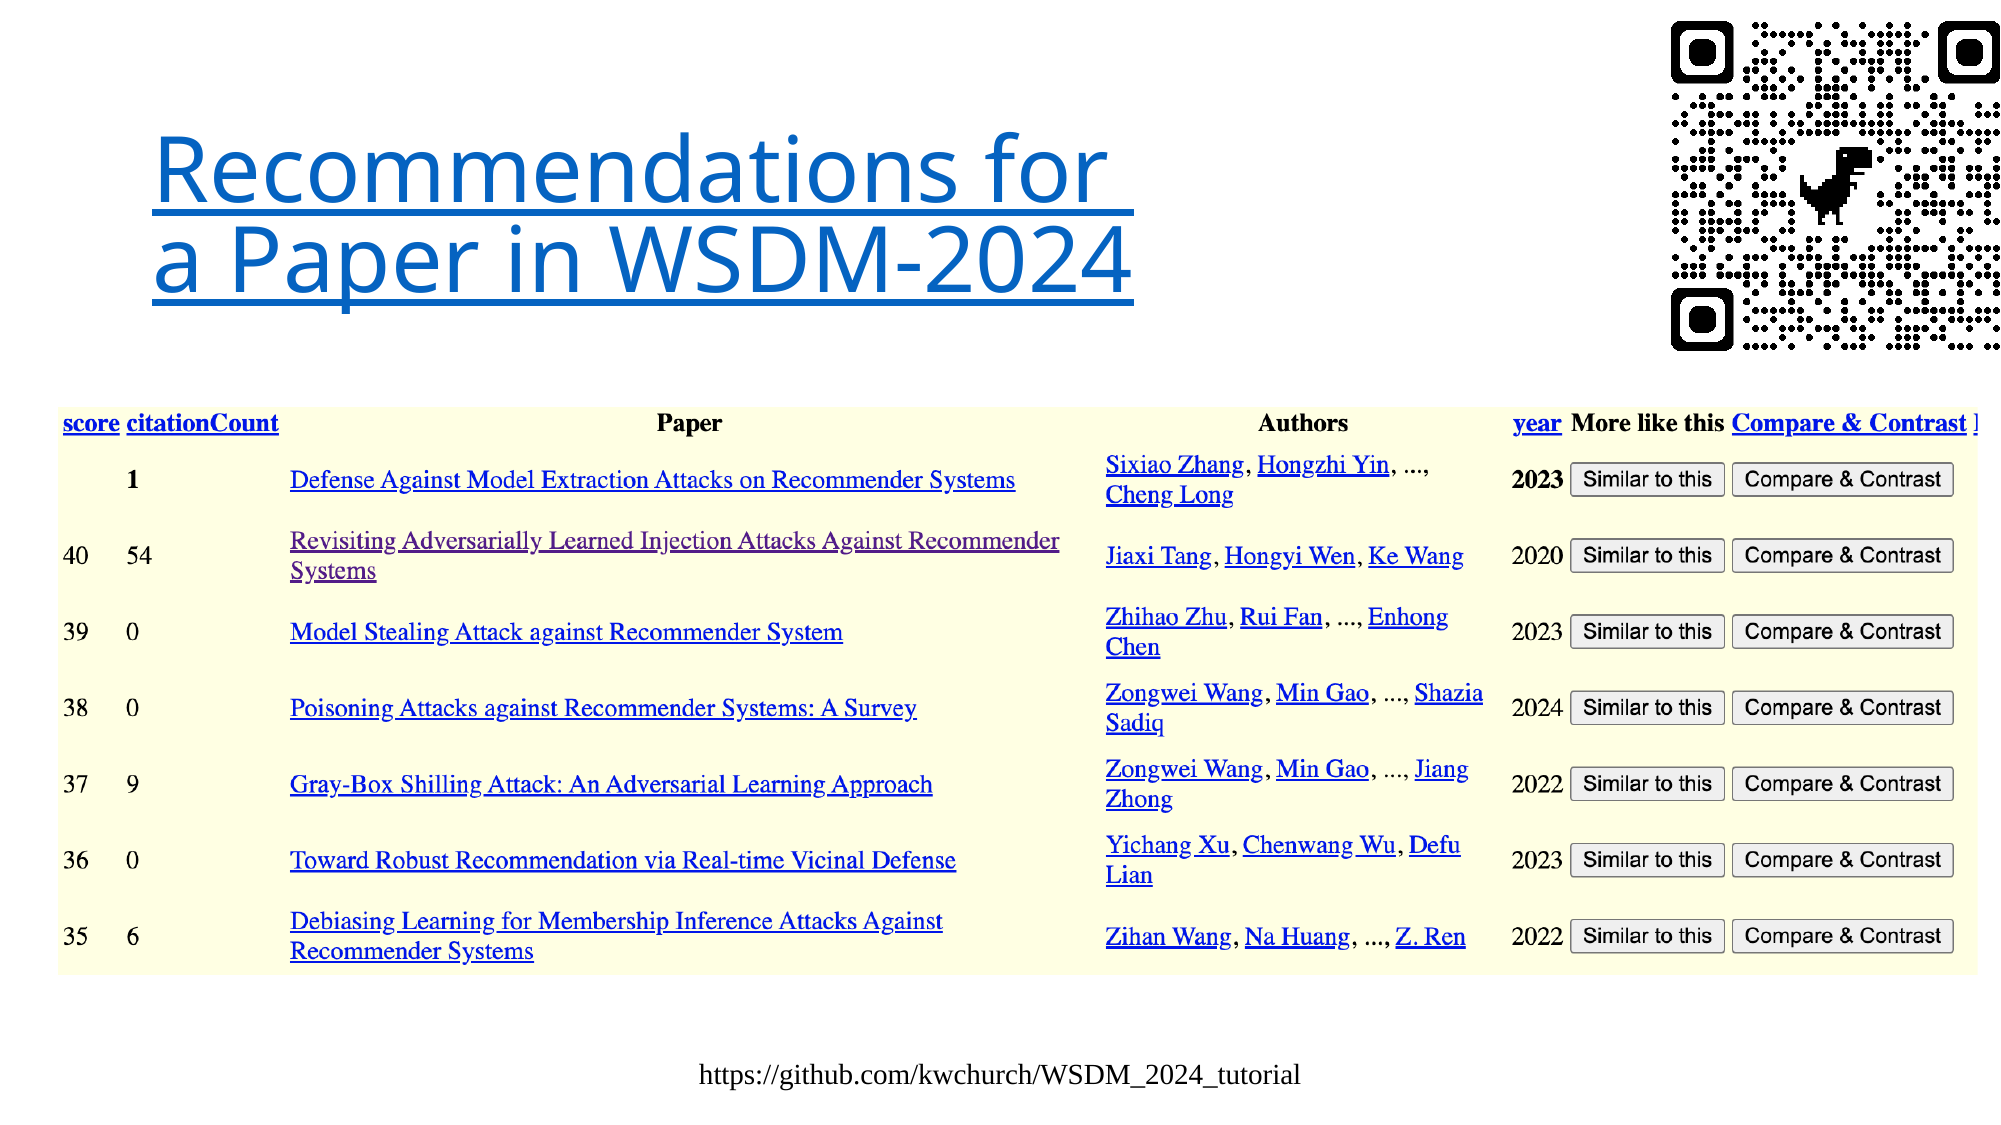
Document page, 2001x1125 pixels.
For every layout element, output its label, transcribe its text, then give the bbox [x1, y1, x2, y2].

footer https://github.com/kwchurch/WSDM_2024_tutorial [662, 1042, 1338, 1103]
title Recommendations for a Paper in WSDM-2024 [137, 59, 1167, 278]
picture [1635, 0, 2000, 386]
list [52, 406, 1978, 975]
